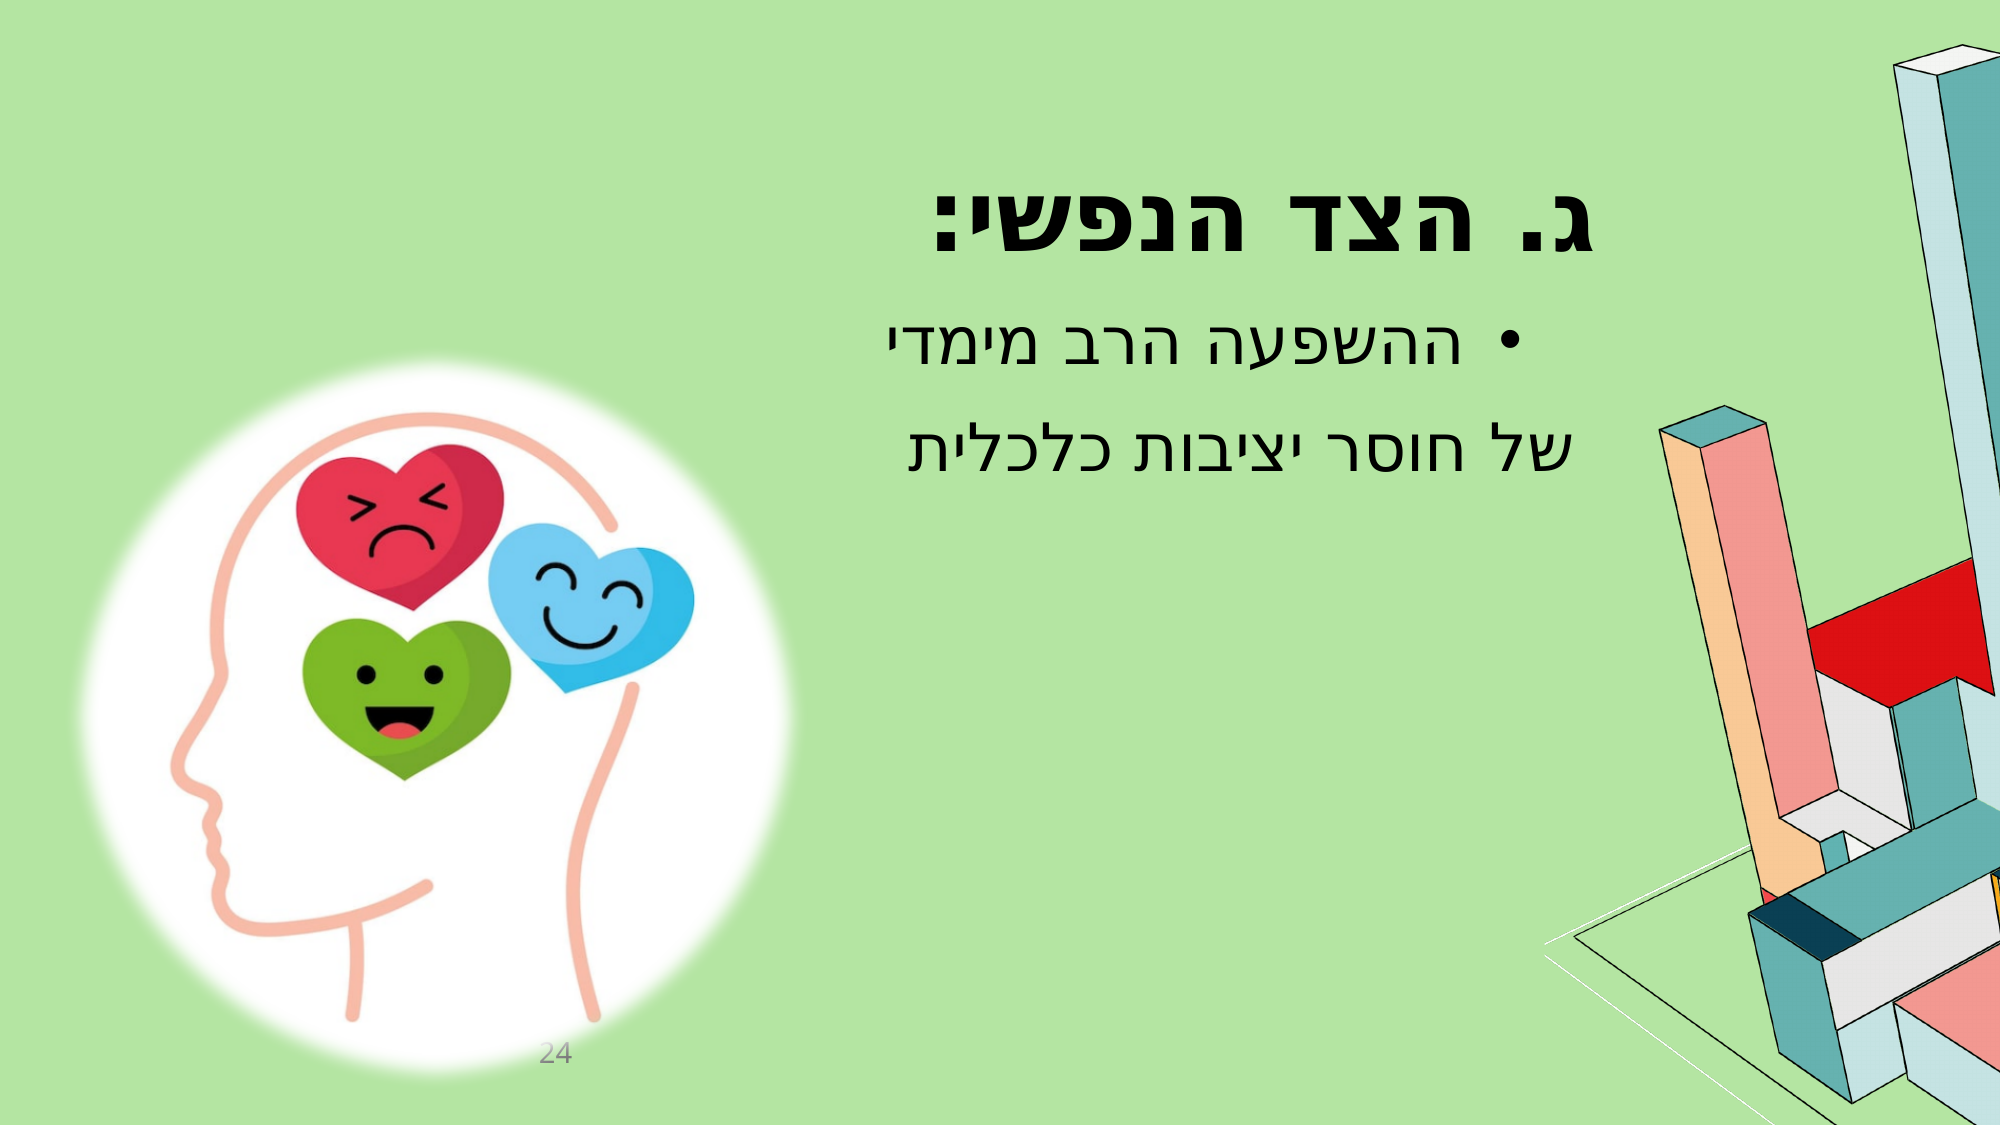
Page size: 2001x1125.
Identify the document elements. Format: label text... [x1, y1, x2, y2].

picture [1544, 43, 2000, 1125]
picture [62, 343, 810, 1091]
list ג. הצד הנפשי: ההשפעה הרב מימדי של חוסר יציבות כלכלית [226, 0, 1612, 753]
